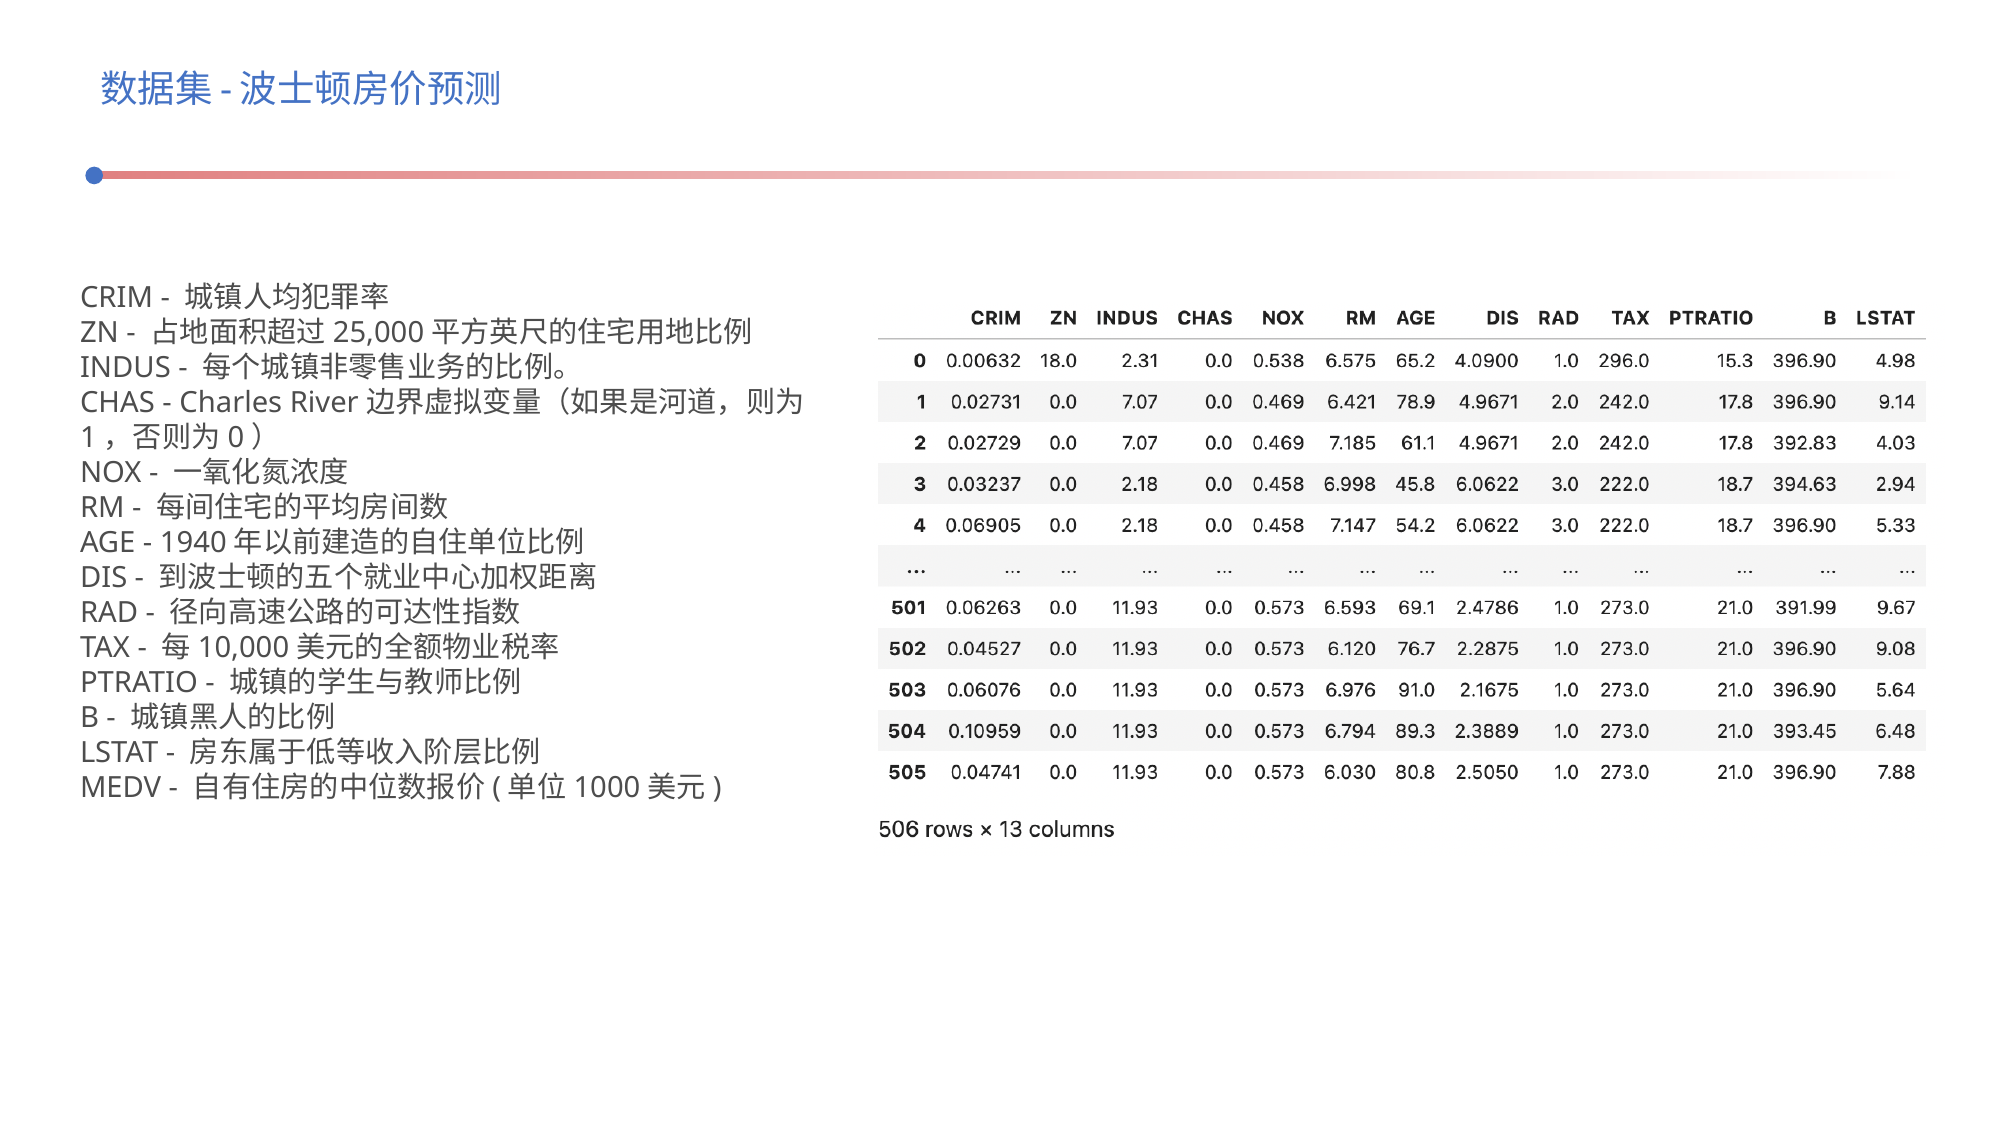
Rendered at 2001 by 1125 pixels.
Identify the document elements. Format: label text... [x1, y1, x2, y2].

text_box CRIM - 城镇人均犯罪率 ZN - 占地面积超过25,000平方英尺的住宅用地比例 INDUS - 每个城镇非零售业务的比例。 CHAS - Charles River边界虚拟变量（如果是河道，则为1，否则为0） NOX - 一氧化氮浓度 RM - 每间住宅的平均房间数 AGE - 1940年以前建造的自住单位比例 DIS - 到波士顿的五个就业中心加权距离 RAD - 径向高速公路的可达性指数 TAX - 每10,000美元的全额物业税率 PTRATIO - 城镇的学生与教师比例 B - 城镇黑人的比例 LSTAT - 房东属于低等收入阶层比例 MEDV - 自有住房的中位数报价(单位1000美元) [65, 271, 845, 811]
title 数据集-波士顿房价预测 [85, 62, 1650, 118]
picture [873, 302, 1945, 856]
